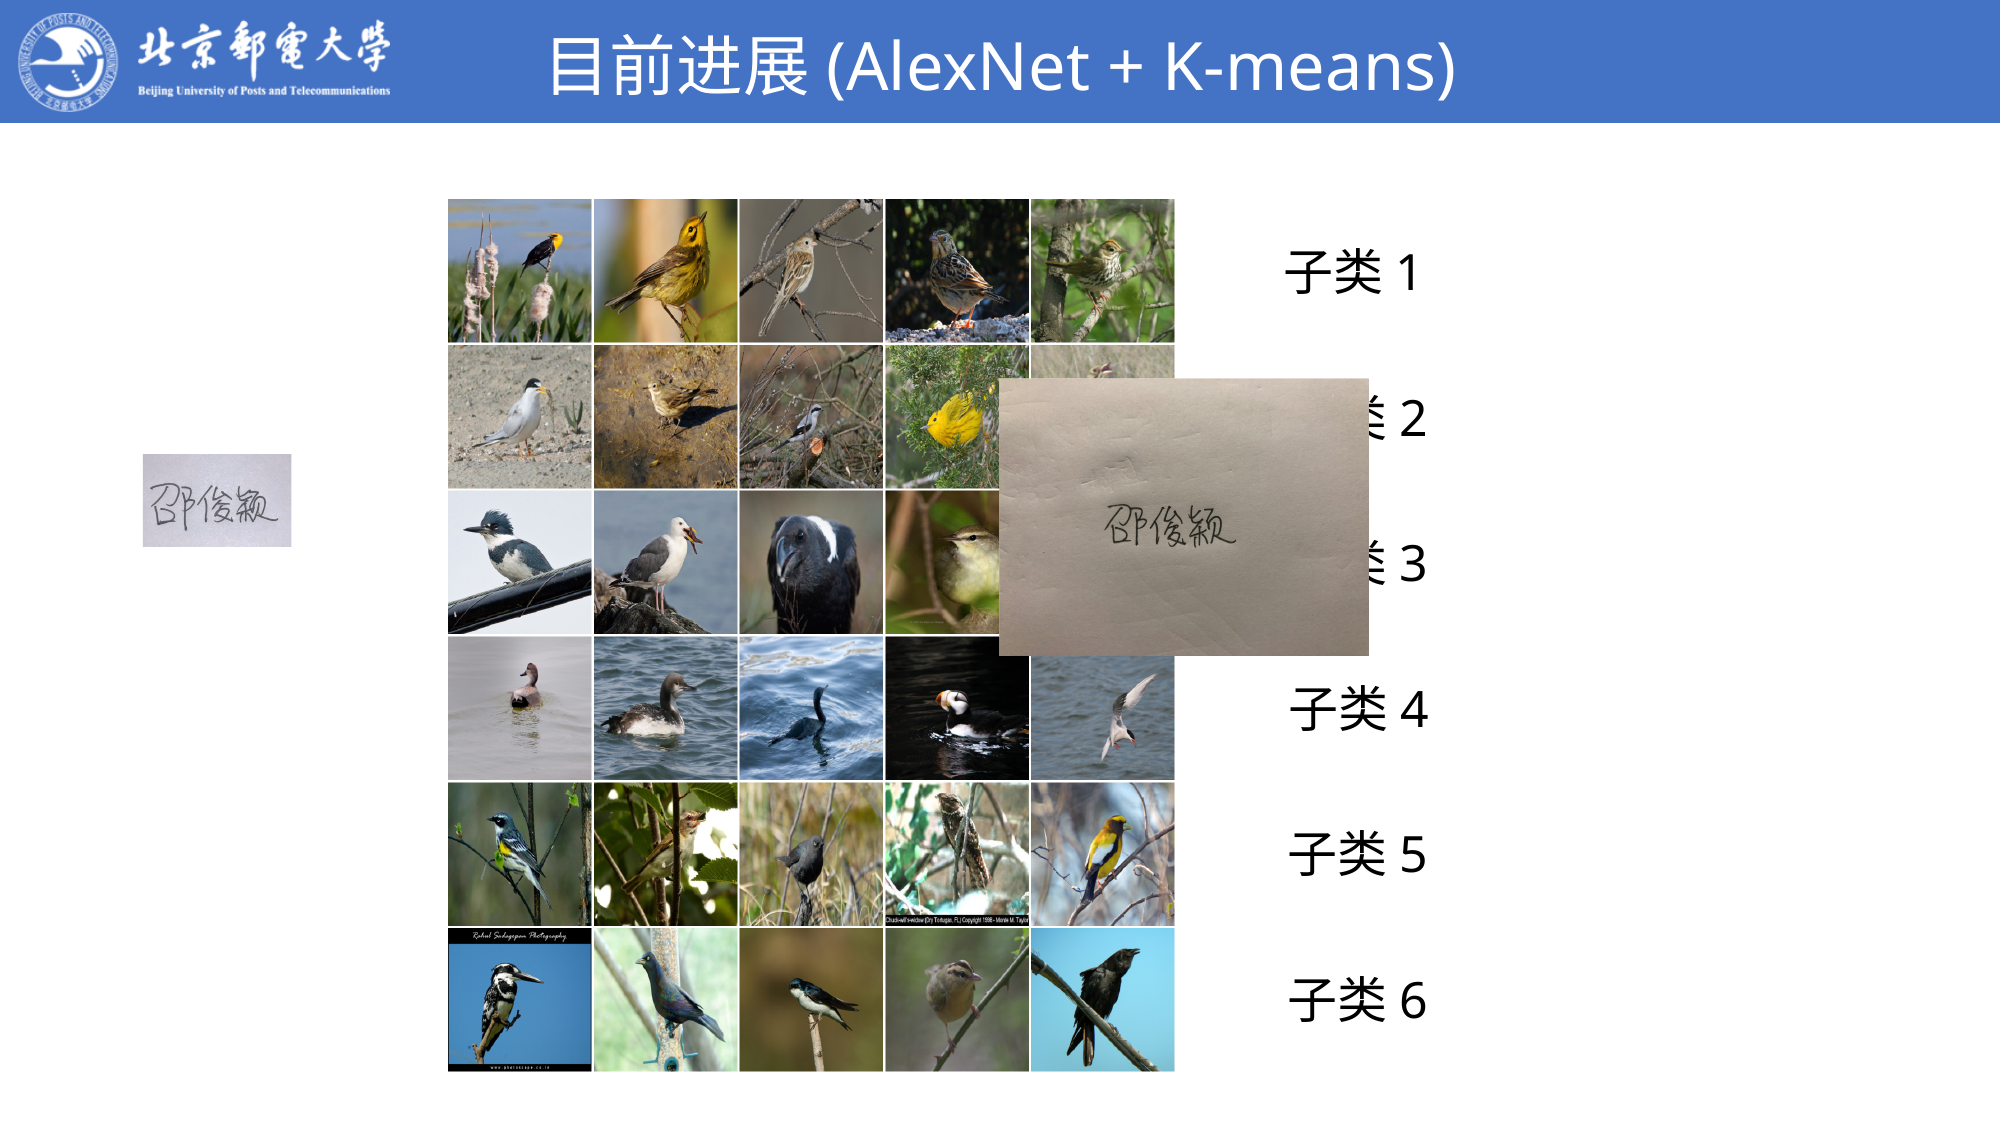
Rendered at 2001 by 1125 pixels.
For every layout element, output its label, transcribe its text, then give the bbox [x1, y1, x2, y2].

text_box 子类1 [1268, 233, 1439, 308]
text_box 子类2 [1369, 378, 1444, 454]
text_box 子类3 [1369, 524, 1444, 600]
text_box [0, 0, 2000, 124]
text_box 子类4 [1273, 670, 1444, 745]
text_box 子类6 [1273, 961, 1444, 1036]
picture [142, 454, 292, 547]
text_box 目前进展(AlexNet + K-means) [460, 16, 1539, 111]
picture [446, 197, 1369, 1072]
picture [18, 13, 390, 112]
text_box 子类5 [1273, 815, 1444, 891]
